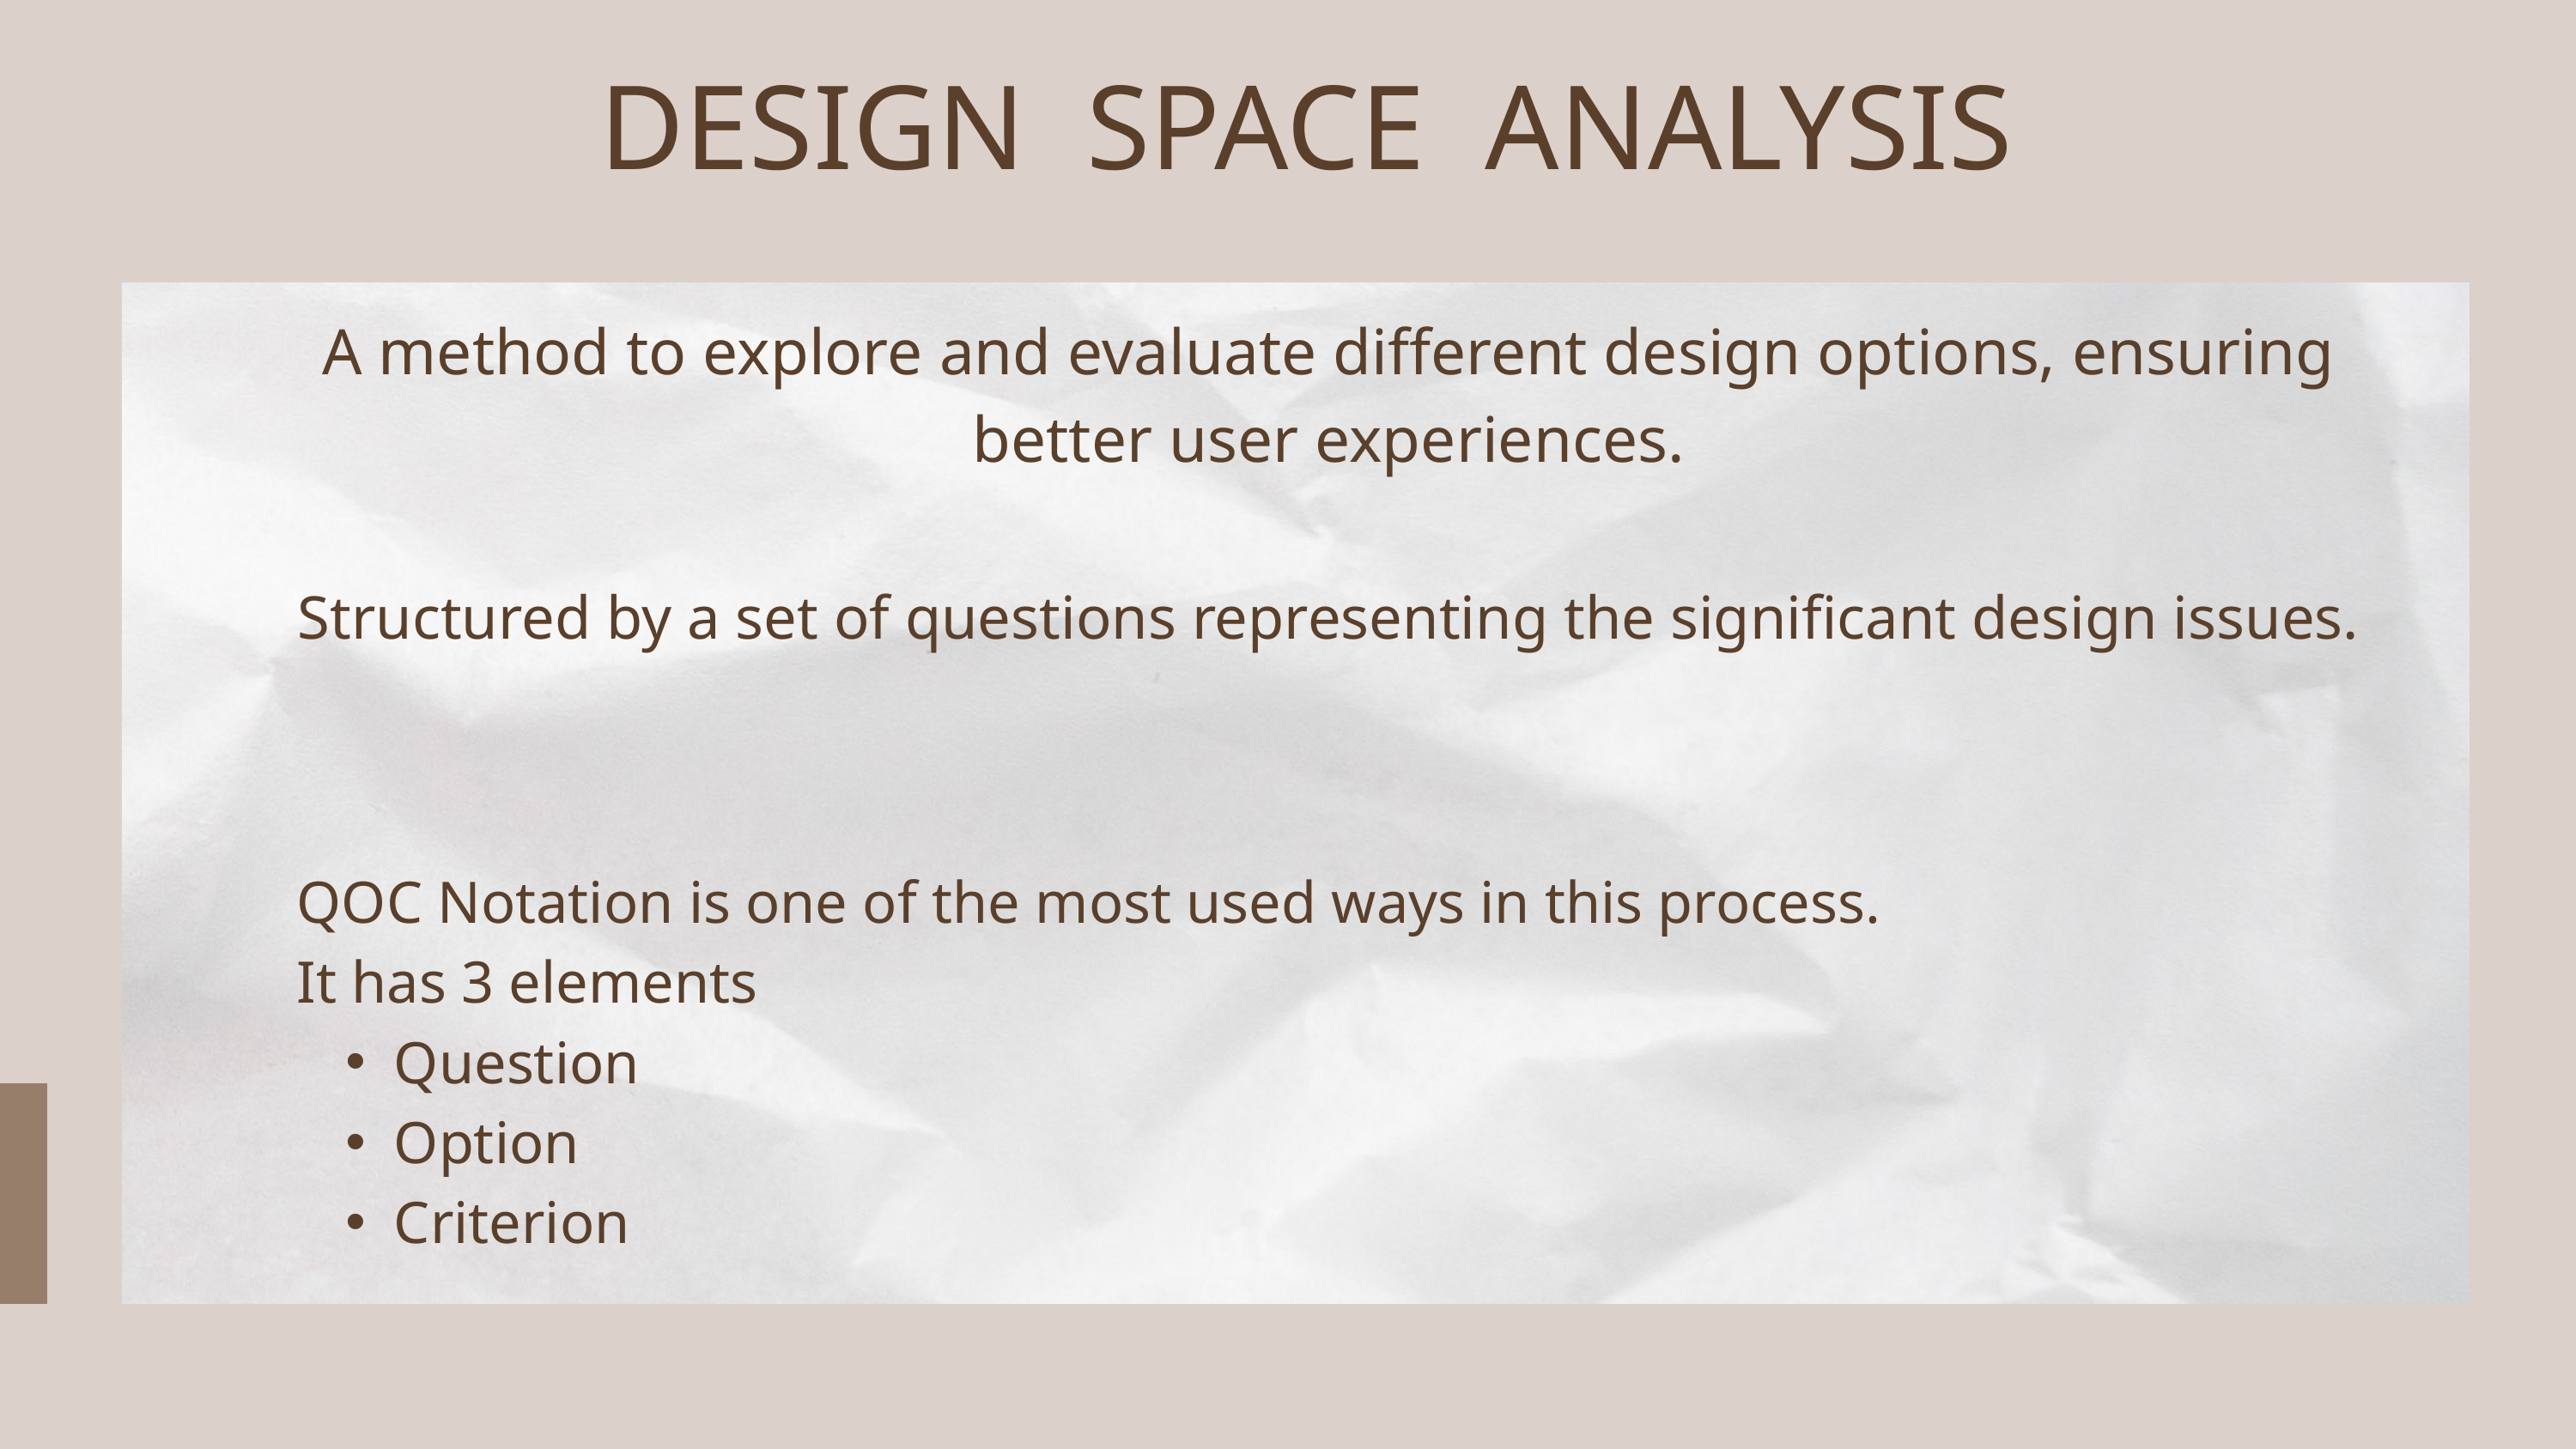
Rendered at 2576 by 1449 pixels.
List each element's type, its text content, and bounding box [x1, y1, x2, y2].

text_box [0, 1083, 48, 1304]
text_box DESIGN SPACE ANALYSIS [262, 41, 2352, 193]
text_box A method to explore and evaluate different design options, ensuring better user experiences. [226, 299, 2432, 476]
text_box Structured by a set of questions representing the significant design issues. [226, 568, 2432, 652]
text_box [121, 282, 2470, 1304]
text_box QOC Notation is one of the most used ways in this process. It has 3 elements Question Option Criterion [296, 854, 2081, 1256]
